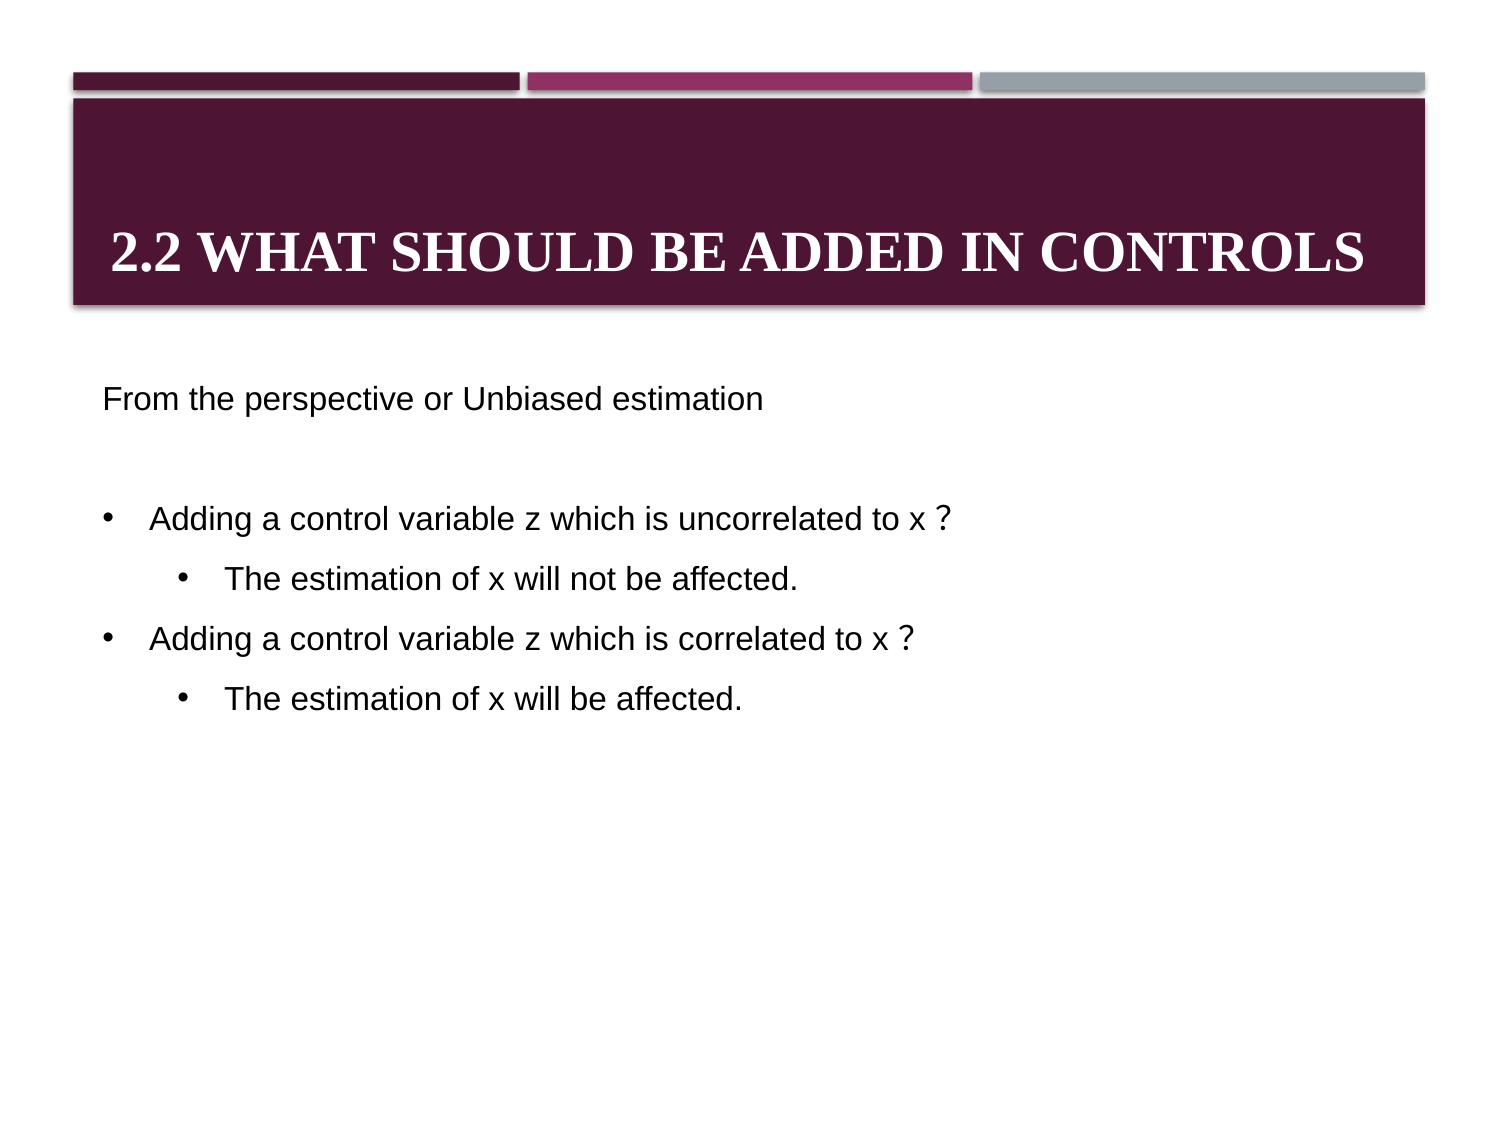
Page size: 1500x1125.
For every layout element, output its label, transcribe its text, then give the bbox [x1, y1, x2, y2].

text_box 2.2 What should be added in controls [95, 112, 1406, 291]
text_box From the perspective or Unbiased estimation Adding a control variable z which is uncorrelated to x？ The estimation of x will not be affected. Adding a control variable z which is correlated to x？ The estimation of x will be affected. [87, 349, 1463, 849]
